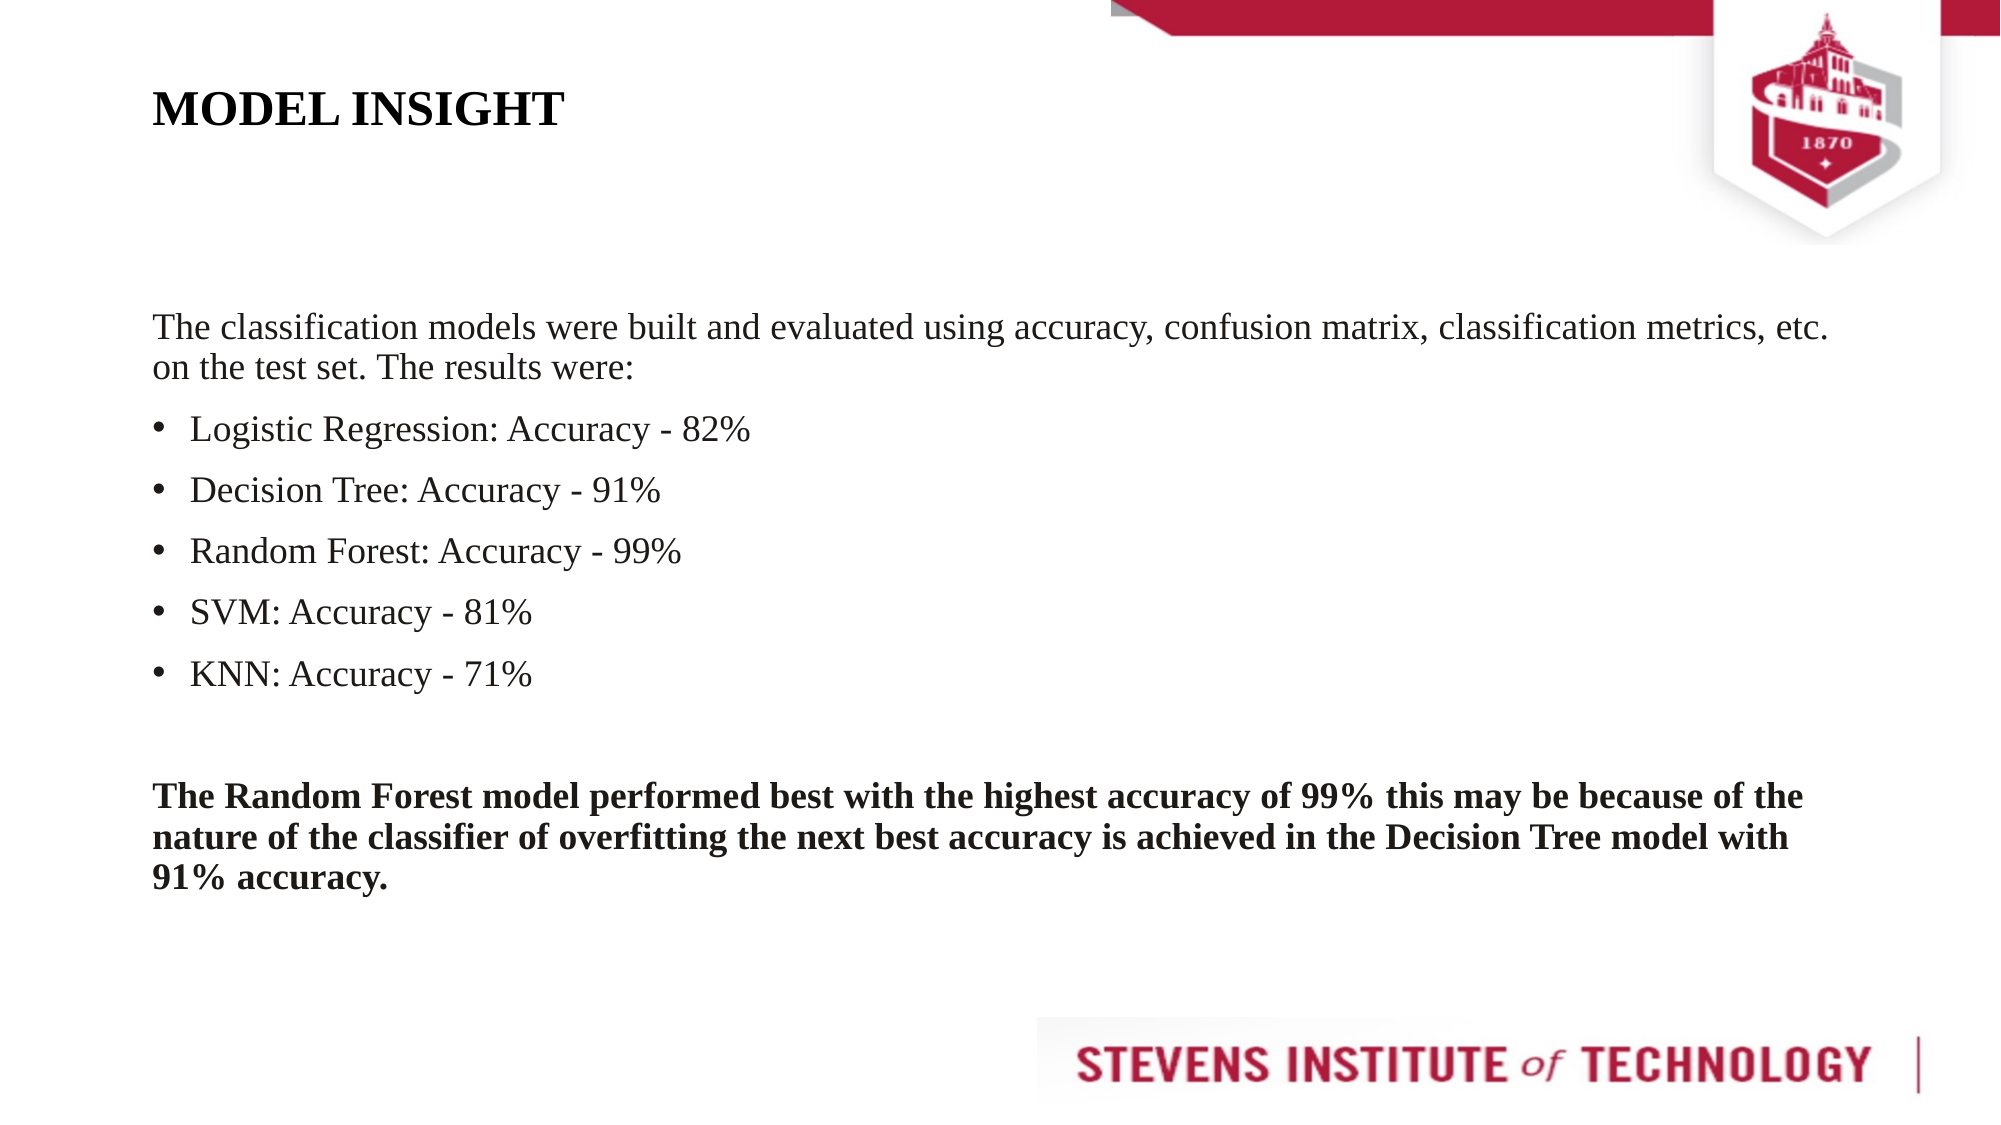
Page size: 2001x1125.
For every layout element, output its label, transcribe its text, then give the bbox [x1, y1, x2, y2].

picture [1037, 1017, 2000, 1125]
title MODEL INSIGHT [137, 59, 862, 159]
picture [1111, 0, 2000, 245]
list The classification models were built and evaluated using accuracy, confusion matrix, classification metrics, etc. on the test set. The results were: Logistic Regression: Accuracy - 82% Decision Tree: Accuracy - 91% Random Forest: Accuracy - 99% SVM: Accuracy - 81% KNN: Accuracy - 71% The Random Forest model performed best with the highest accuracy of 99% this may be because of the nature of the classifier of overfitting the next best accuracy is achieved in the Decision Tree model with 91% accuracy. [137, 299, 1863, 952]
